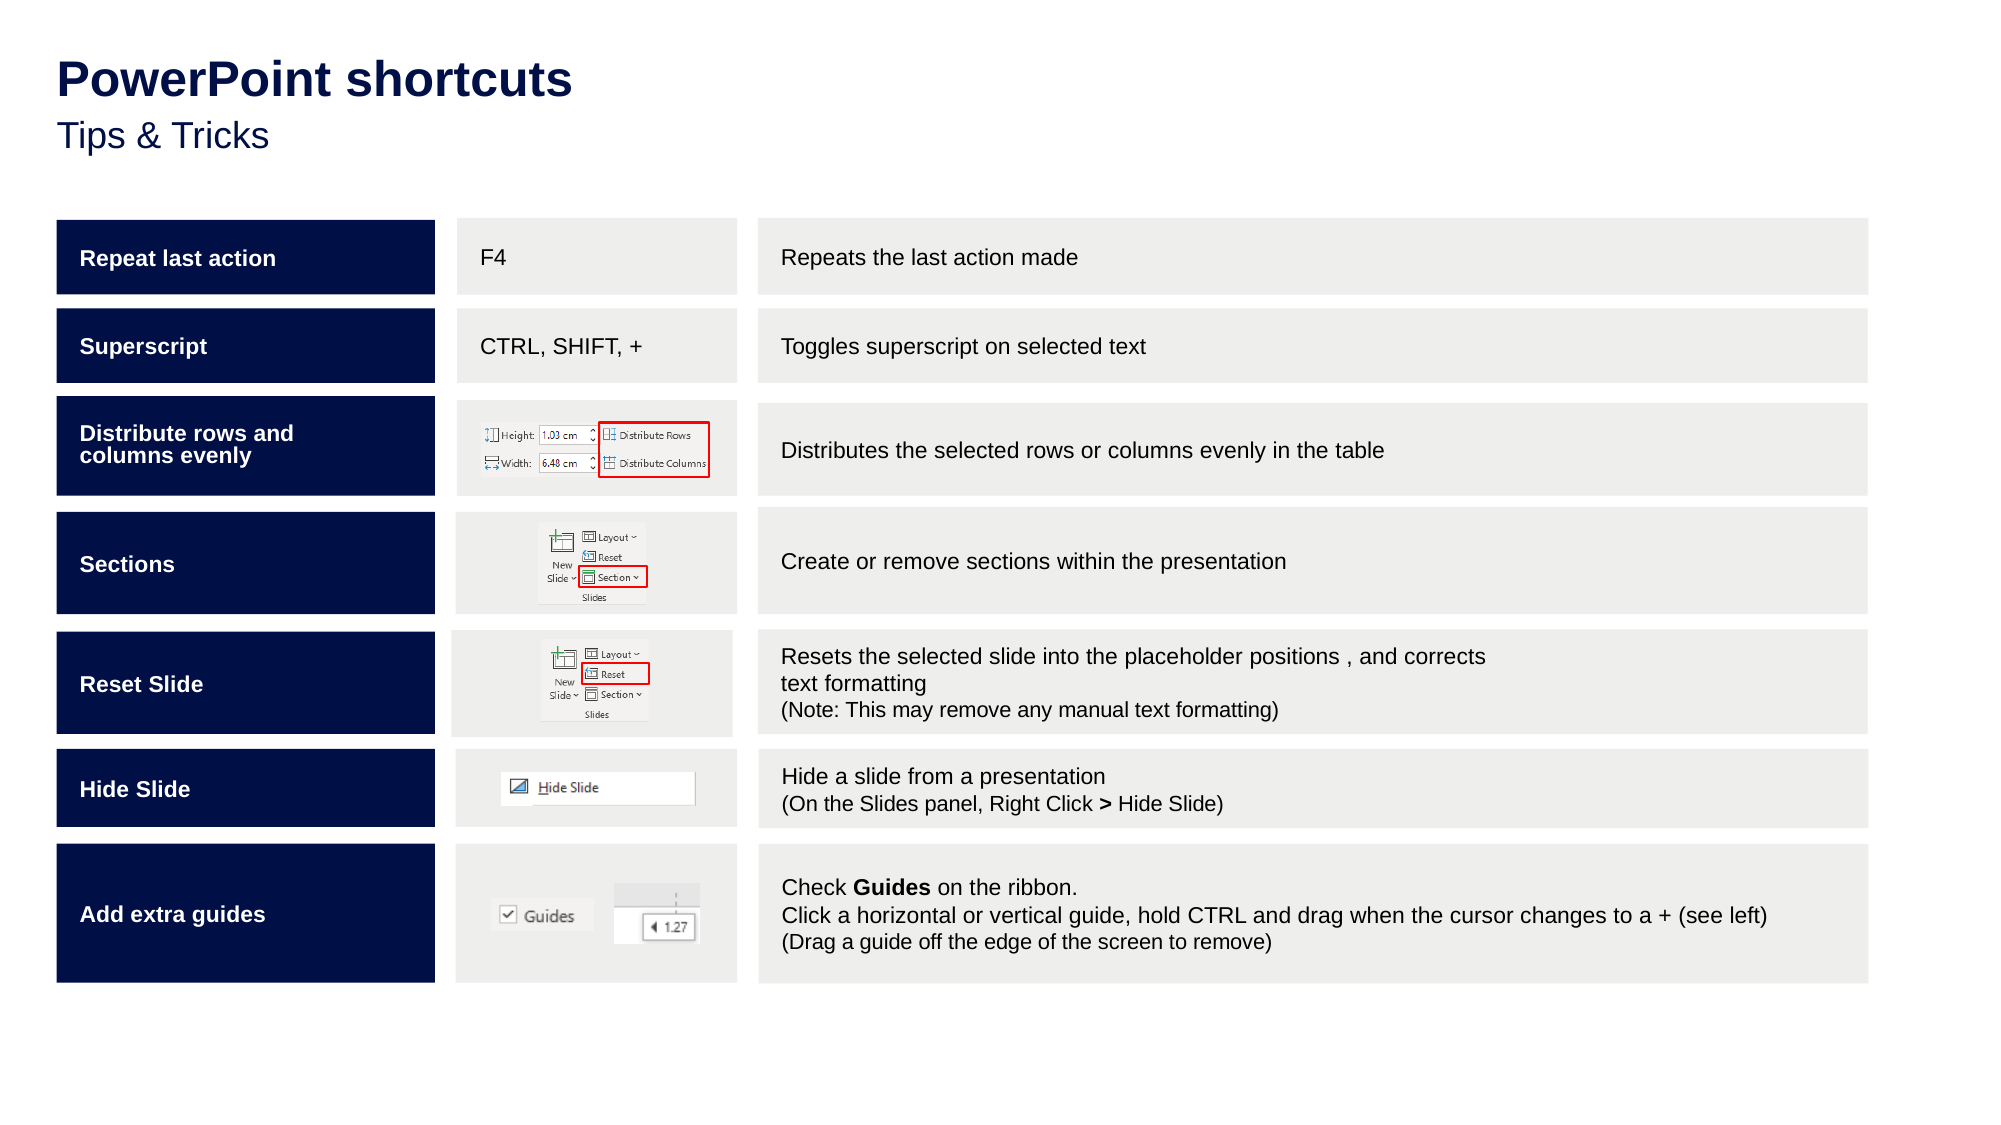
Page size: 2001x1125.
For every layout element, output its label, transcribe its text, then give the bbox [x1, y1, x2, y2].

title PowerPoint shortcuts [56, 56, 1648, 144]
text_box Tips & Tricks [56, 119, 1746, 172]
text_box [56, 217, 1869, 984]
